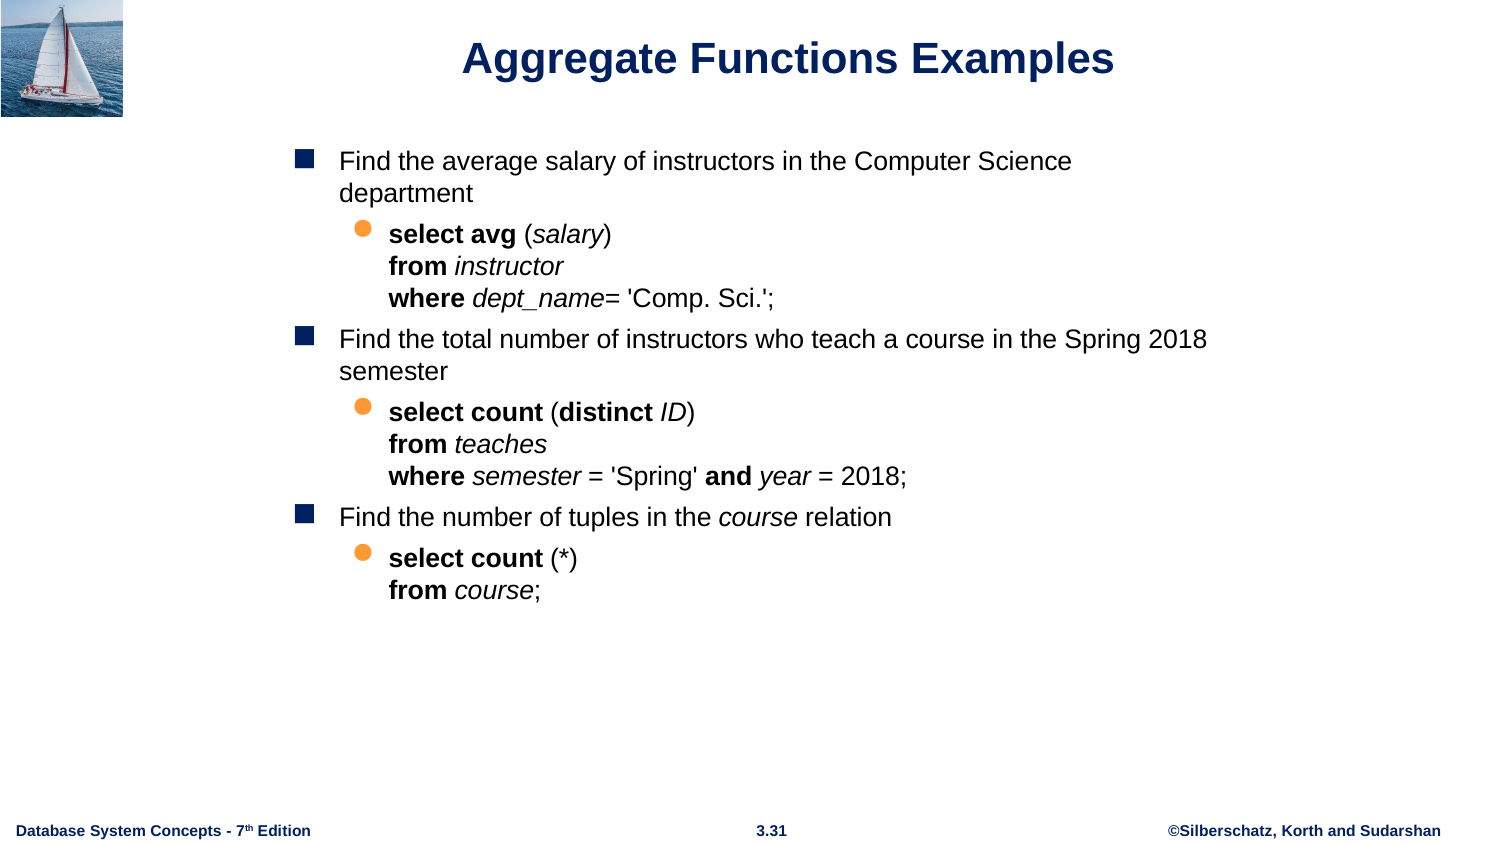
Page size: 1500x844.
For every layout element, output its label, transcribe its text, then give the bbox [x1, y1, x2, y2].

list Find the average salary of instructors in the Computer Science department select avg (salary) from instructor where dept_name= 'Comp. Sci.'; Find the total number of instructors who teach a course in the Spring 2018 semester select count (distinct ID) from teaches where semester = 'Spring' and year = 2018; Find the number of tuples in the course relation select count (*) from course; [282, 136, 1228, 728]
text_box [280, 346, 1226, 395]
picture [0, 0, 123, 117]
title Aggregate Functions Examples [125, 14, 1452, 90]
